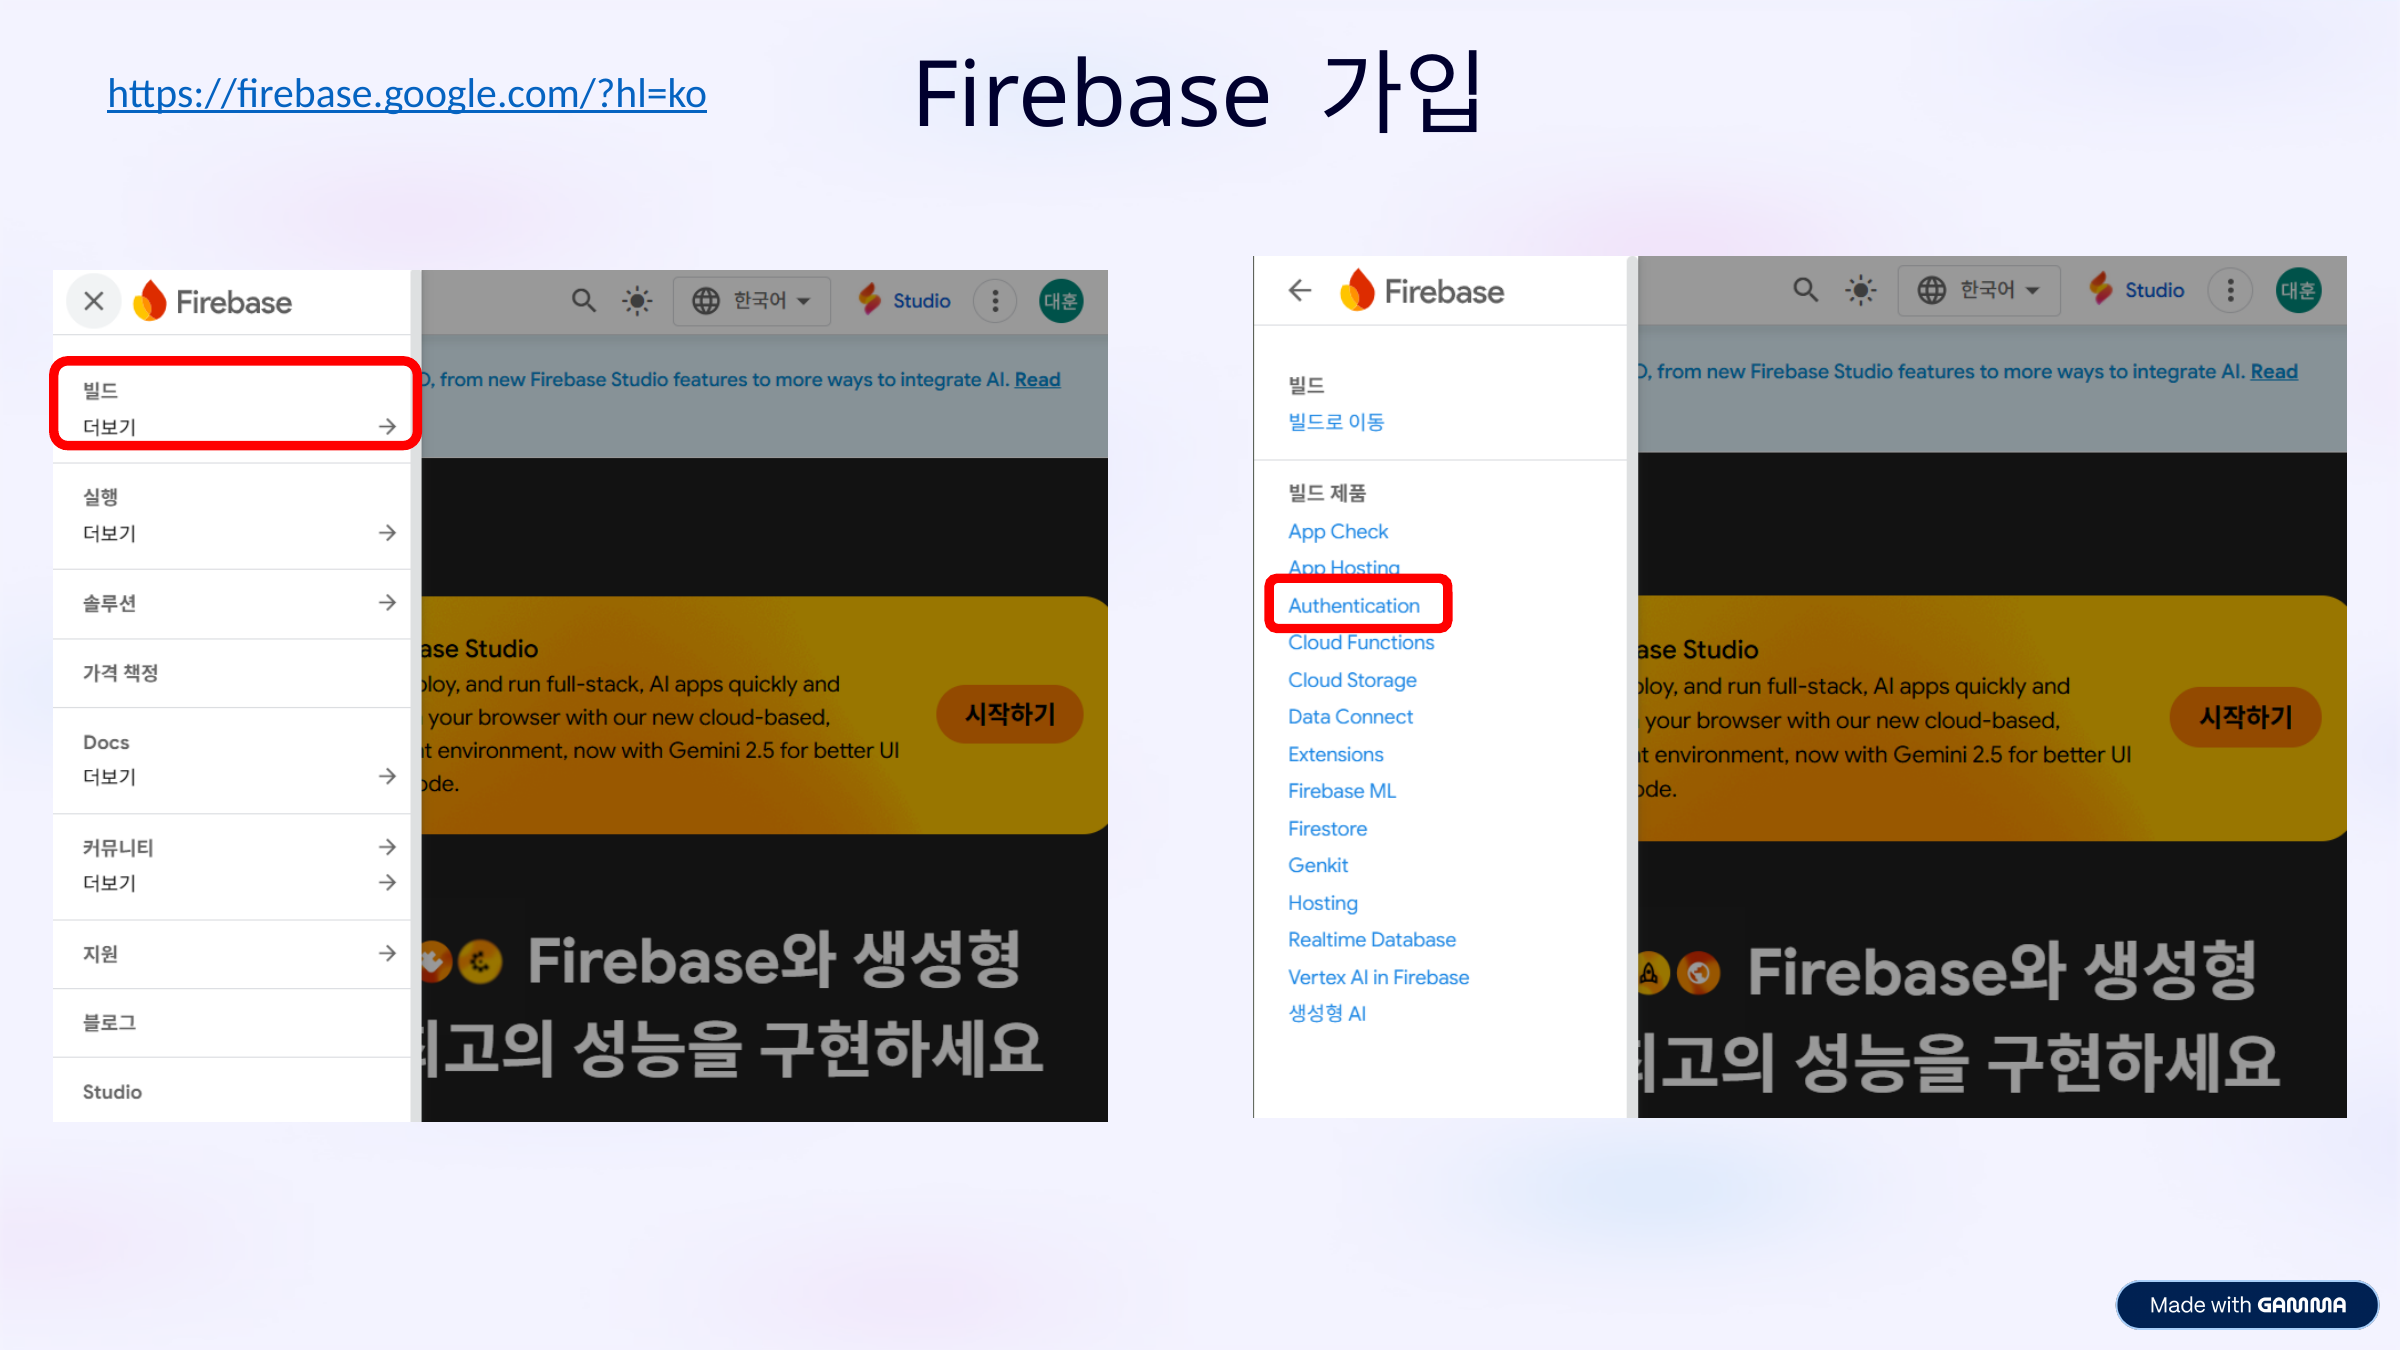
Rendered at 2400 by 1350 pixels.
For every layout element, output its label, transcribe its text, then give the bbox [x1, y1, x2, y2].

text_box Firebase 가입 [716, 30, 1684, 147]
picture [2106, 1271, 2389, 1339]
text_box https://firebase.google.com/?hl=ko [92, 58, 809, 123]
picture [53, 270, 1108, 1122]
picture [1253, 256, 2347, 1118]
